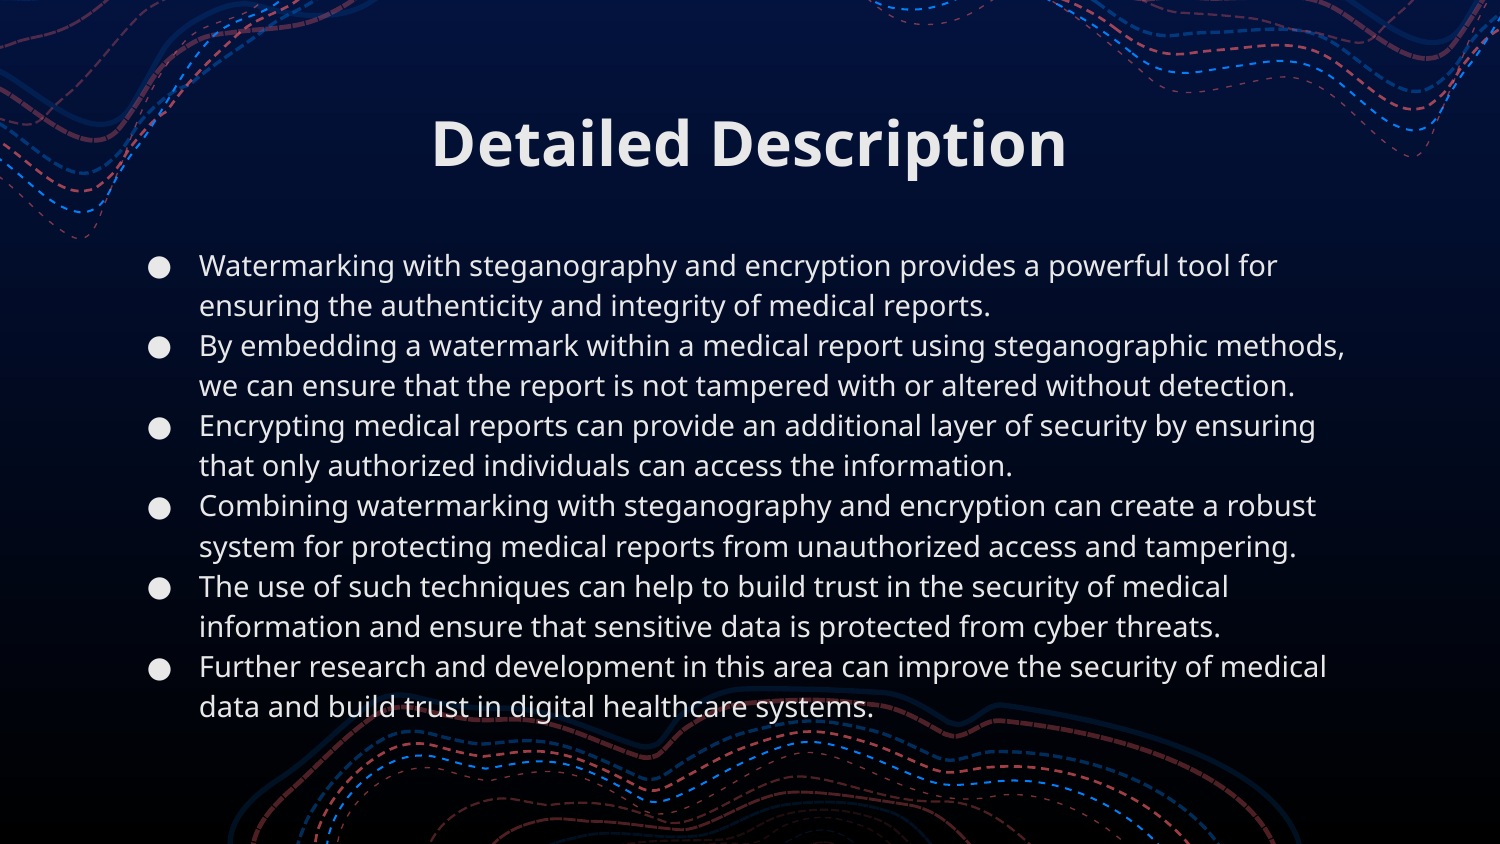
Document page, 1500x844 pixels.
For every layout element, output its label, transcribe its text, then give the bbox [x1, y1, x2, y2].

title Detailed Description [118, 88, 1382, 192]
subtitle Watermarking with steganography and encryption provides a powerful tool for ensuring the authenticity and integrity of medical reports. By embedding a watermark within a medical report using steganographic methods, we can ensure that the report is not tampered with or altered without detection. Encrypting medical reports can provide an additional layer of security by ensuring that only authorized individuals can access the information. Combining watermarking with steganography and encryption can create a robust system for protecting medical reports from unauthorized access and tampering. The use of such techniques can help to build trust in the security of medical information and ensure that sensitive data is protected from cyber threats. Further research and development in this area can improve the security of medical data and build trust in digital healthcare systems. [108, 226, 1378, 743]
